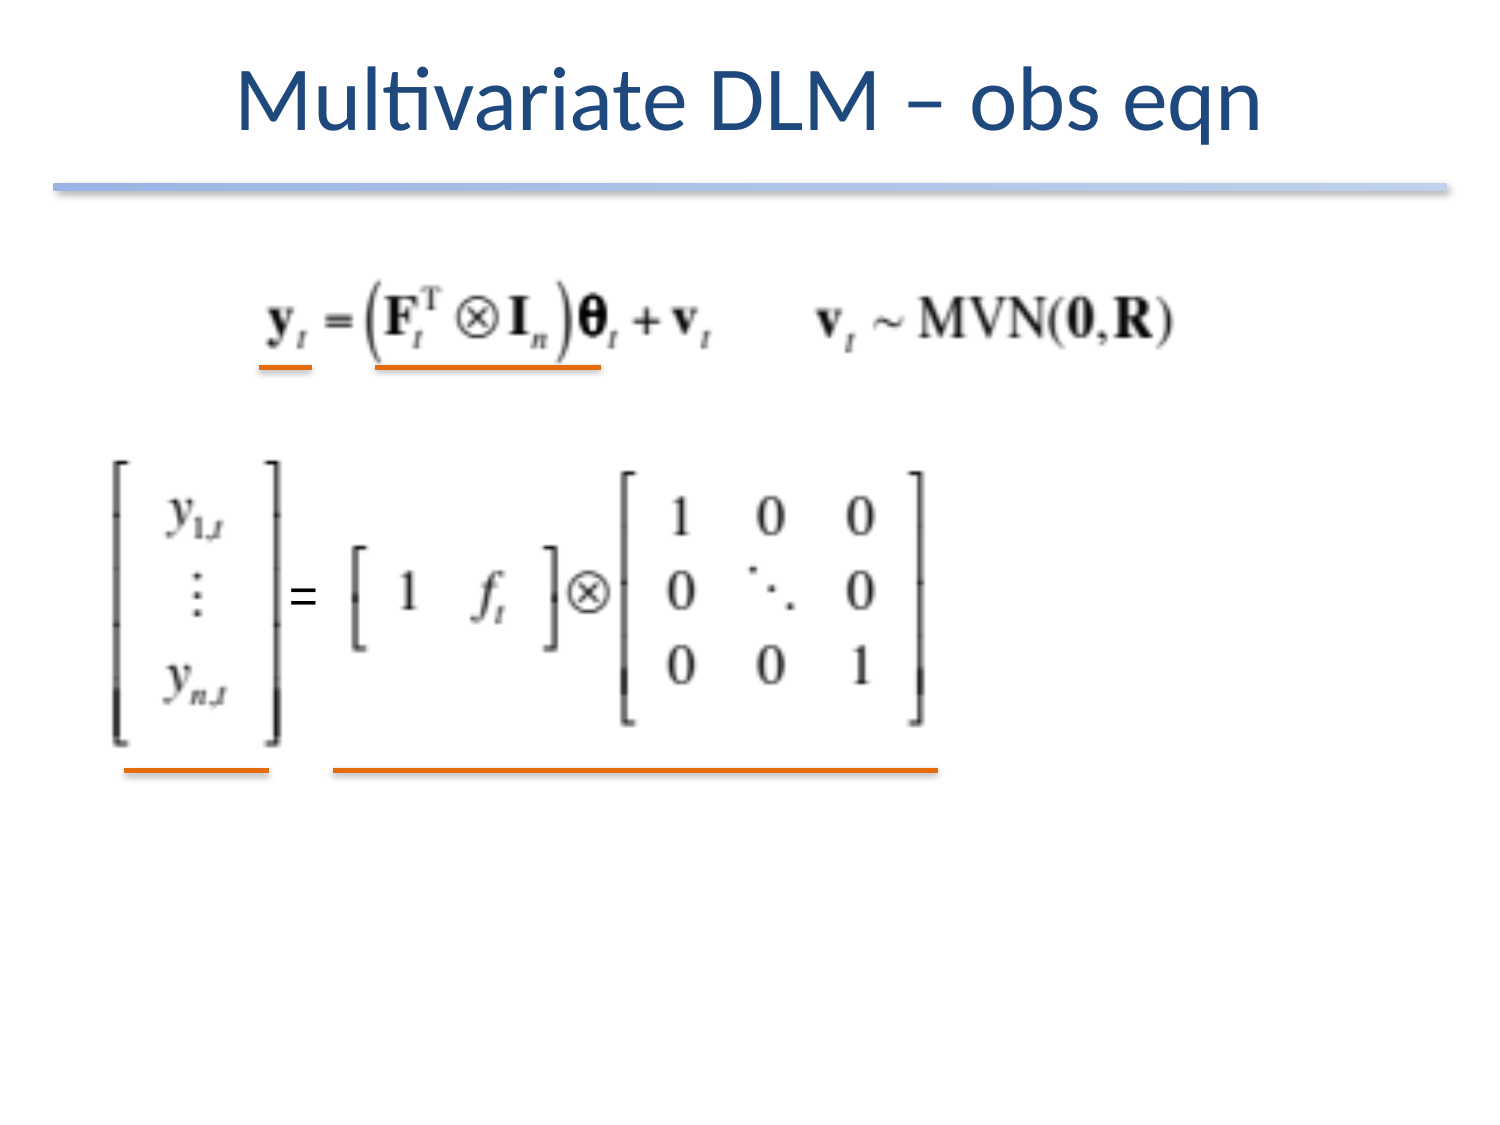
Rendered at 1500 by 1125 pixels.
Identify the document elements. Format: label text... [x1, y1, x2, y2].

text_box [345, 461, 929, 728]
text_box [52, 182, 1448, 193]
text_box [107, 448, 286, 752]
title Multivariate DLM – obs eqn [74, 0, 1426, 180]
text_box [808, 283, 1176, 363]
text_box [260, 268, 720, 375]
text_box = [290, 556, 334, 632]
